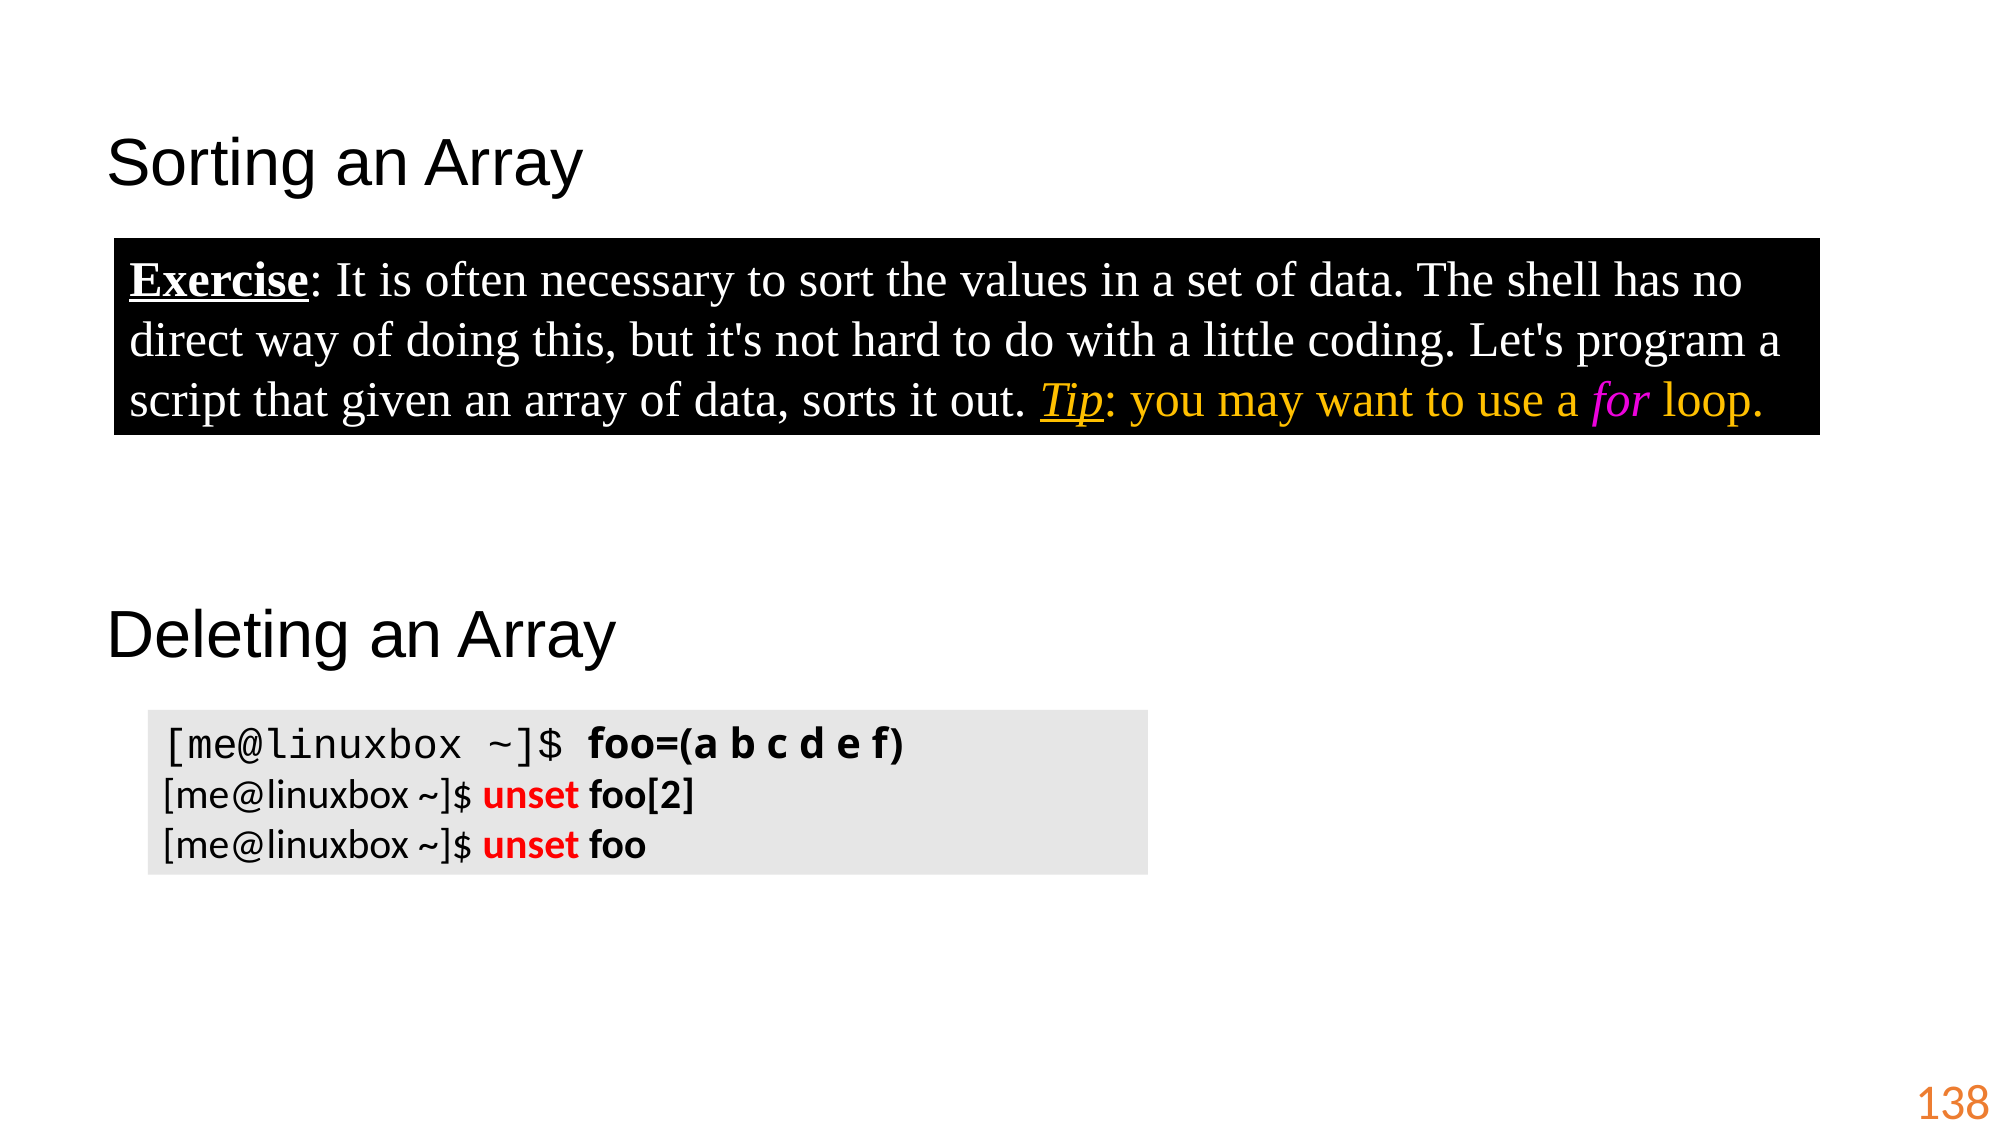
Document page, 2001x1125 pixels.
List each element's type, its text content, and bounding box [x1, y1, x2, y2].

text_box [me@linuxbox ~]$ foo=(a b c d e f) [me@linuxbox ~]$ unset foo[2] [me@linuxbox ~]$ unset foo [147, 709, 1148, 875]
slide_number 138 [1556, 1069, 2000, 1125]
text_box Deleting an Array [91, 583, 1092, 678]
text_box Sorting an Array [91, 111, 1092, 206]
text_box Exercise: It is often necessary to sort the values in a set of data. The shell has no direct way of doing this, but it's not hard to do with a little coding. Let's program a script that given an array of data, sorts it out. Tip: you may want to use a for loop. [114, 238, 1820, 435]
